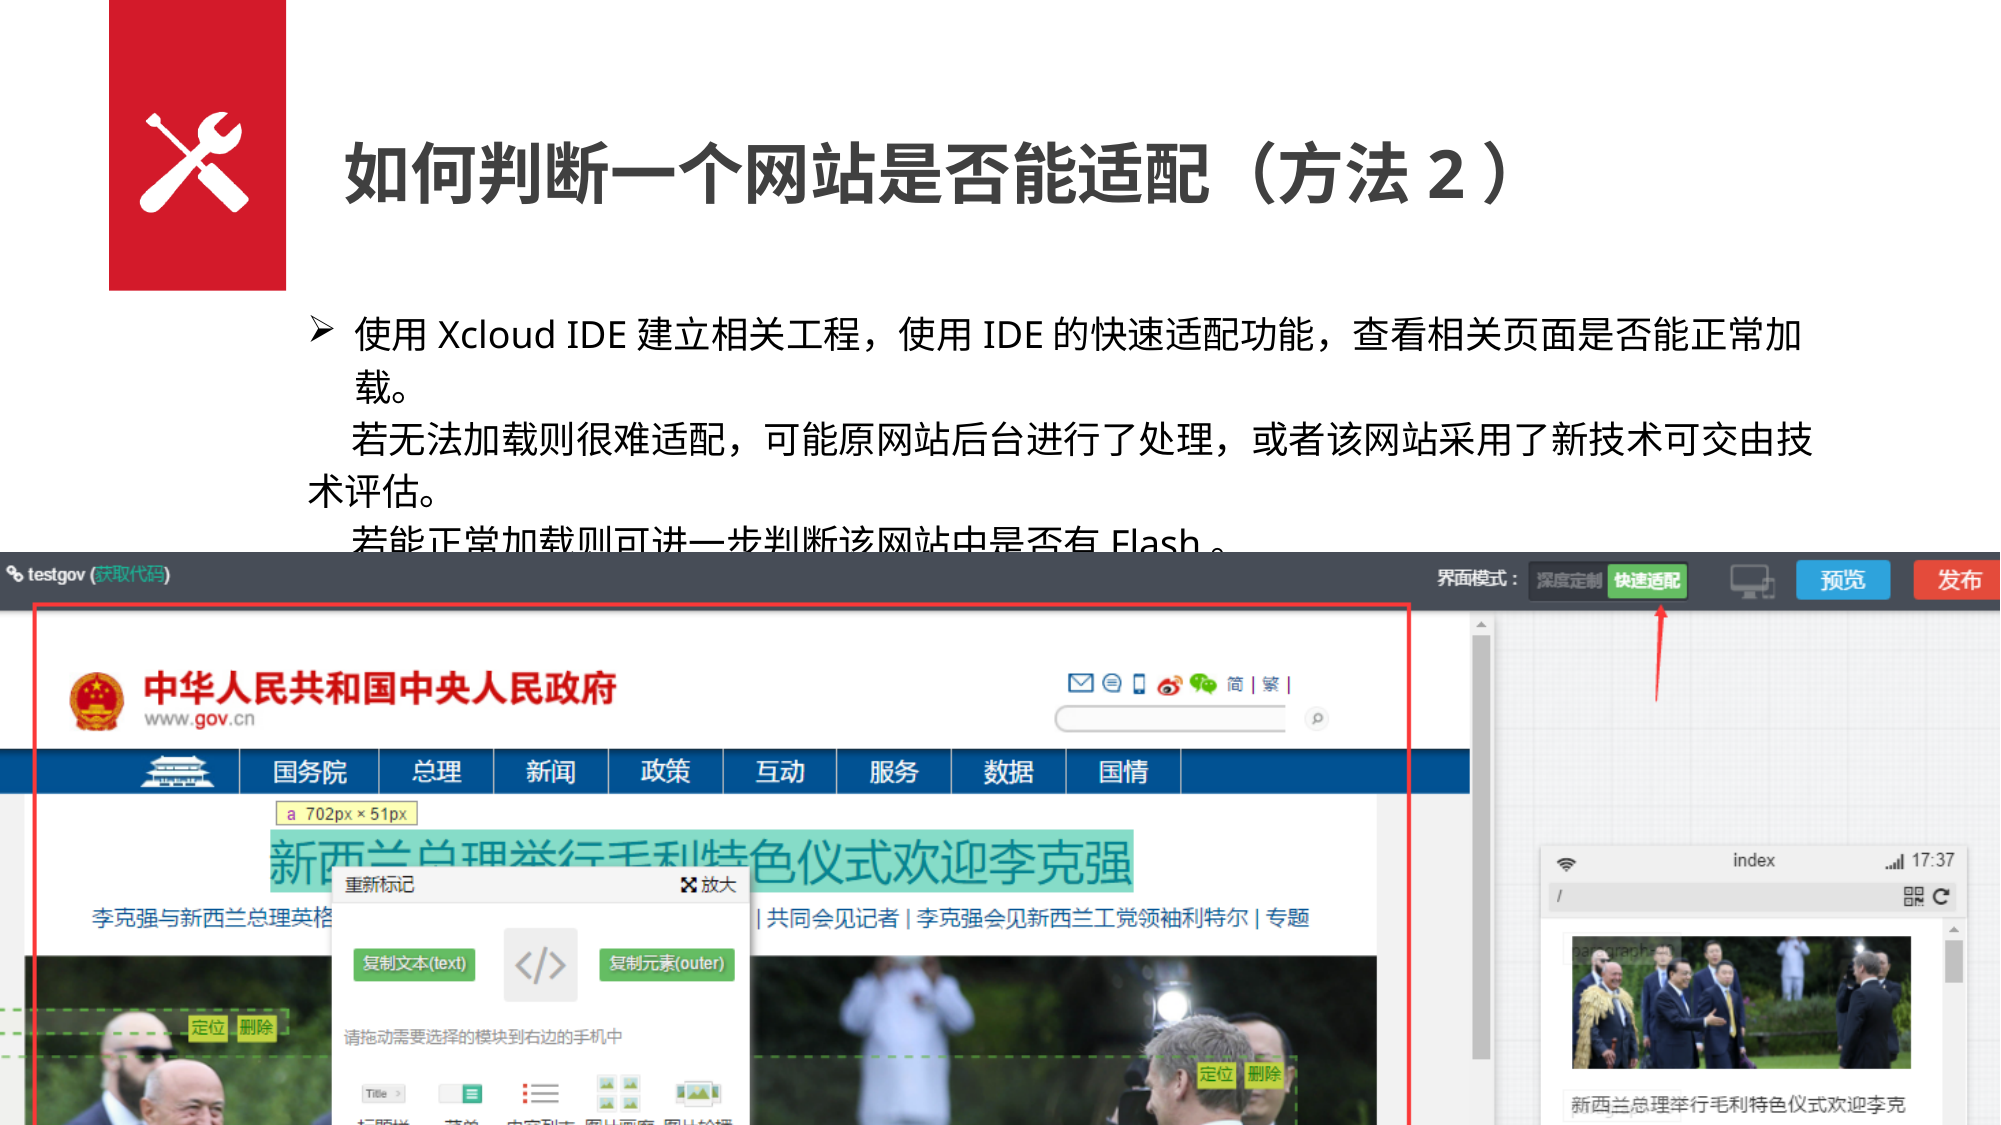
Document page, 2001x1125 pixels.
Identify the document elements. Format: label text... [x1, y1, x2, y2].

text_box [108, 0, 287, 292]
text_box 如何判断一个网站是否能适配（方法2） [328, 124, 1703, 219]
picture [0, 552, 2000, 1125]
text_box 使用Xcloud IDE建立相关工程，使用IDE的快速适配功能，查看相关页面是否能正常加载。 若无法加载则很难适配，可能原网站后台进行了处理，或者该网站采用了新技术可交由技术评估。 若能正常加载则可进一步判断该网站中是否有Flash。 [248, 296, 1838, 552]
picture [139, 111, 249, 213]
